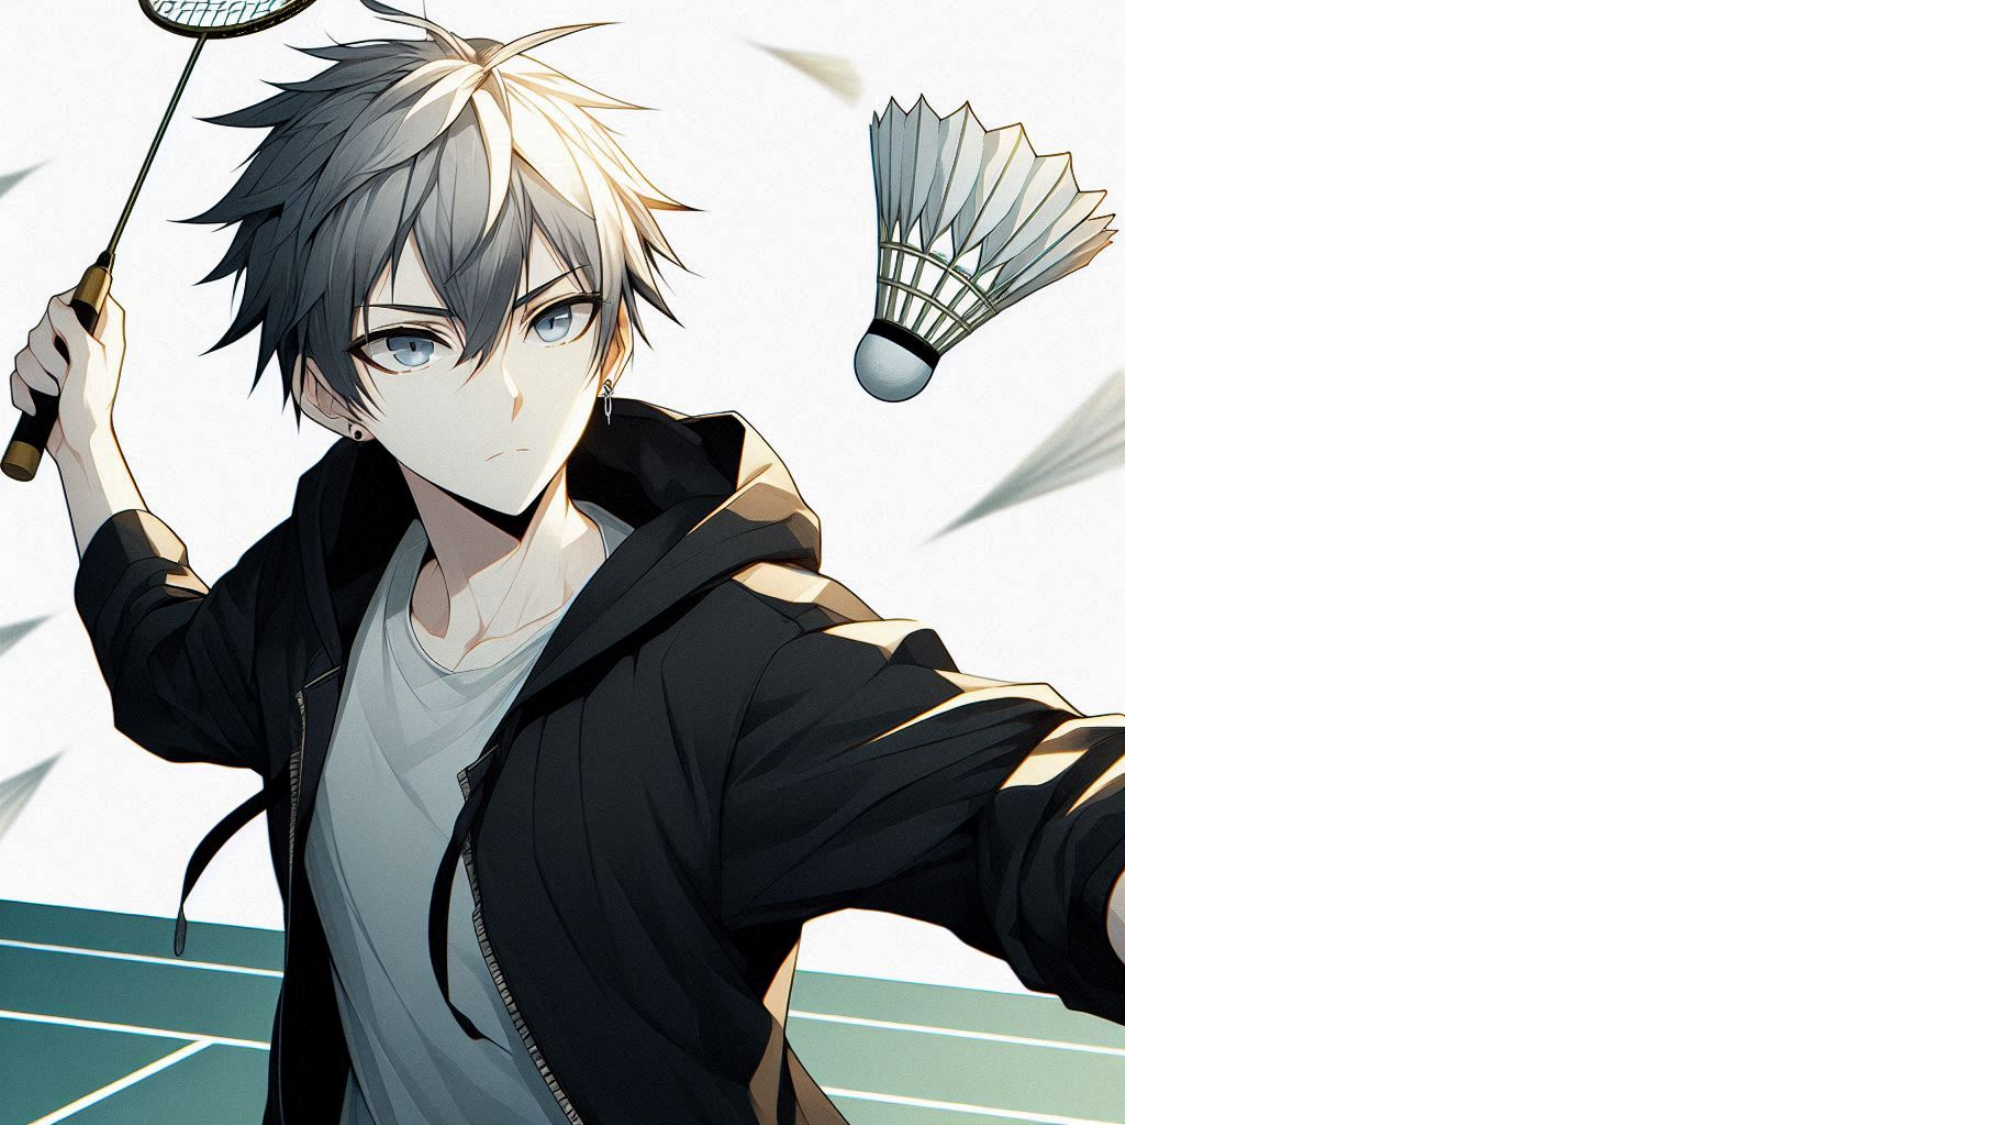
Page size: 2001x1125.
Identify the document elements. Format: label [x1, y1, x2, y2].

picture [0, 0, 1125, 1125]
